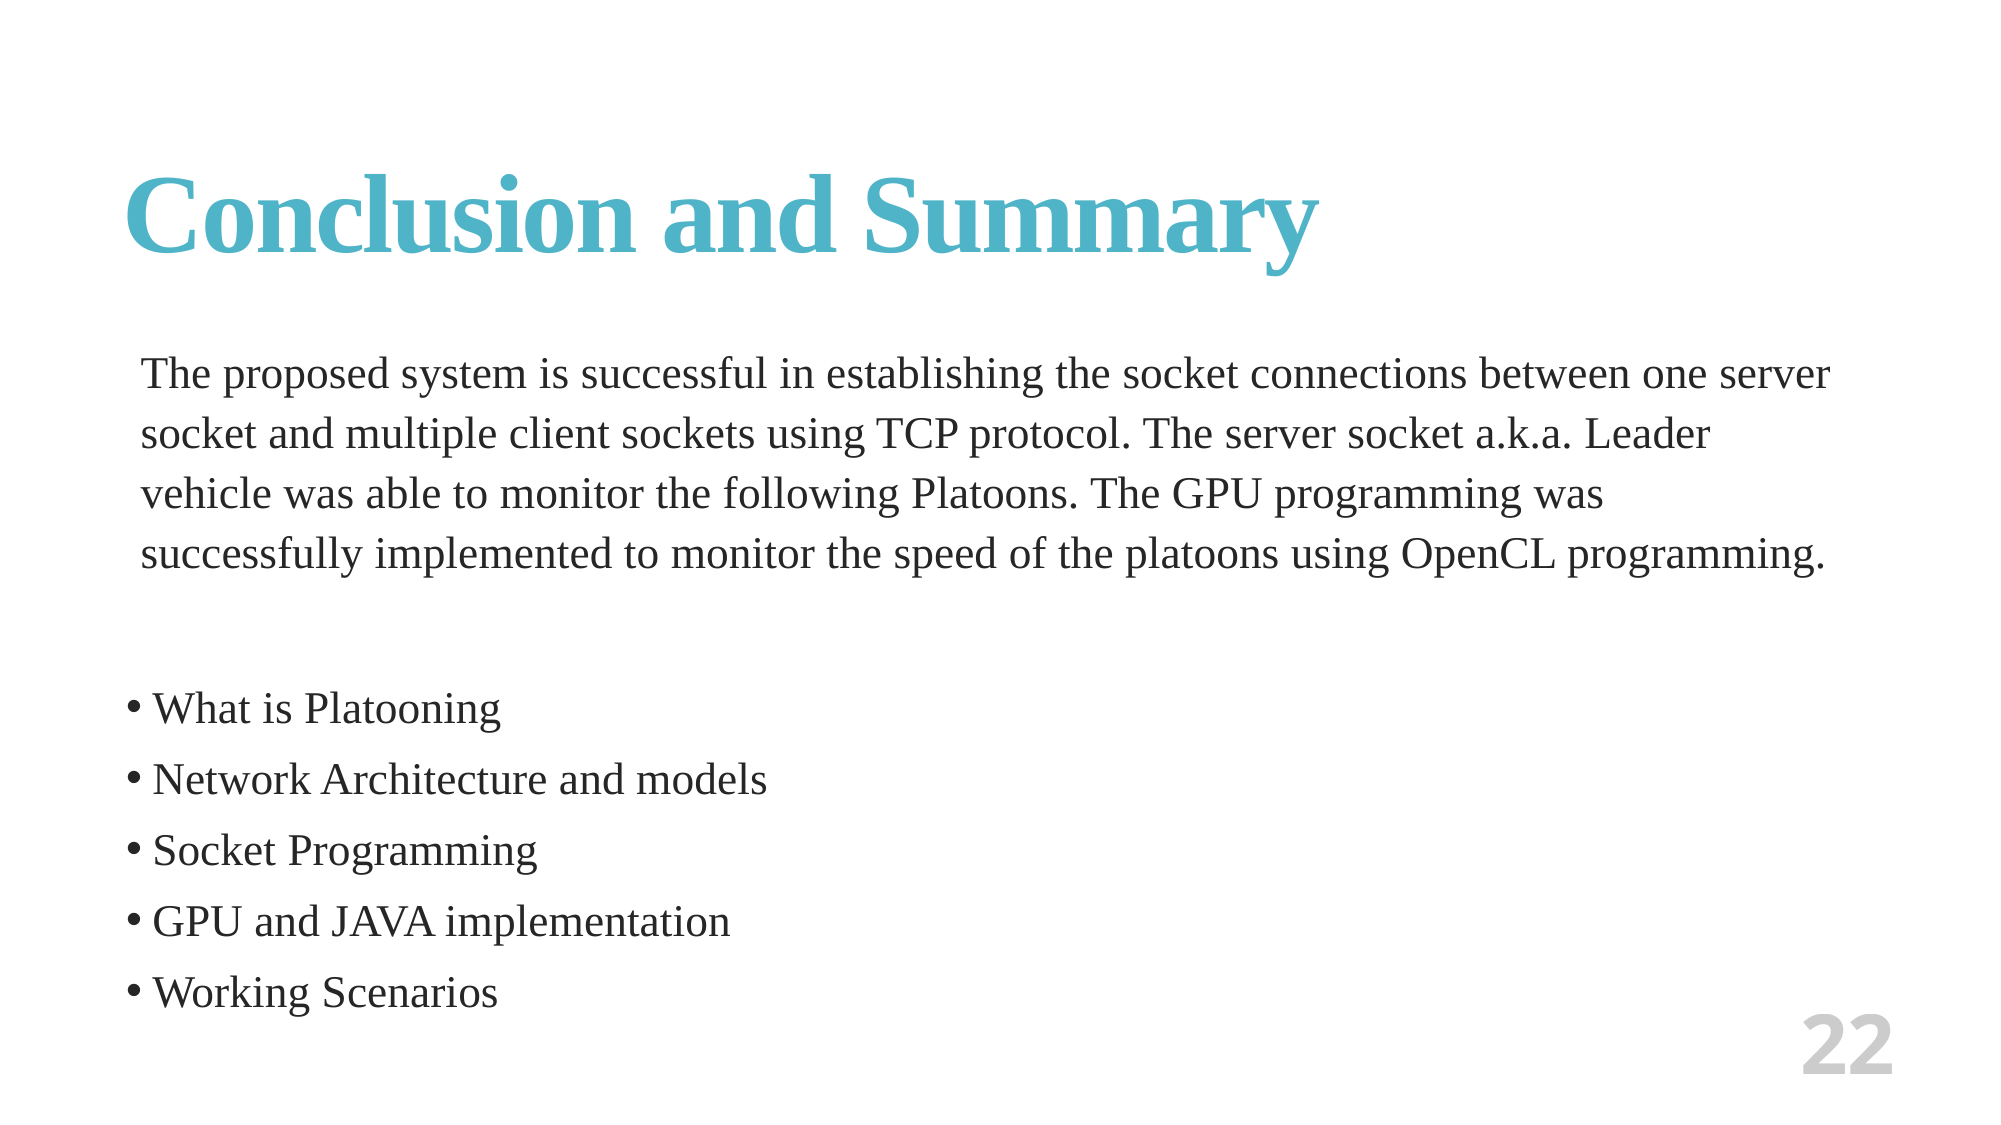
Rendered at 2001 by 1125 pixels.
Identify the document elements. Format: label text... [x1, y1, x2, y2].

slide_number 22 [1430, 883, 1911, 1113]
list The proposed system is successful in establishing the socket connections between one server socket and multiple client sockets using TCP protocol. The server socket a.k.a. Leader vehicle was able to monitor the following Platoons. The GPU programming was successfully implemented to monitor the speed of the platoons using OpenCL programming. What is Platooning Network Architecture and models Socket Programming GPU and JAVA implementation Working Scenarios [111, 329, 1851, 1065]
title Conclusion and Summary [107, 81, 1875, 354]
